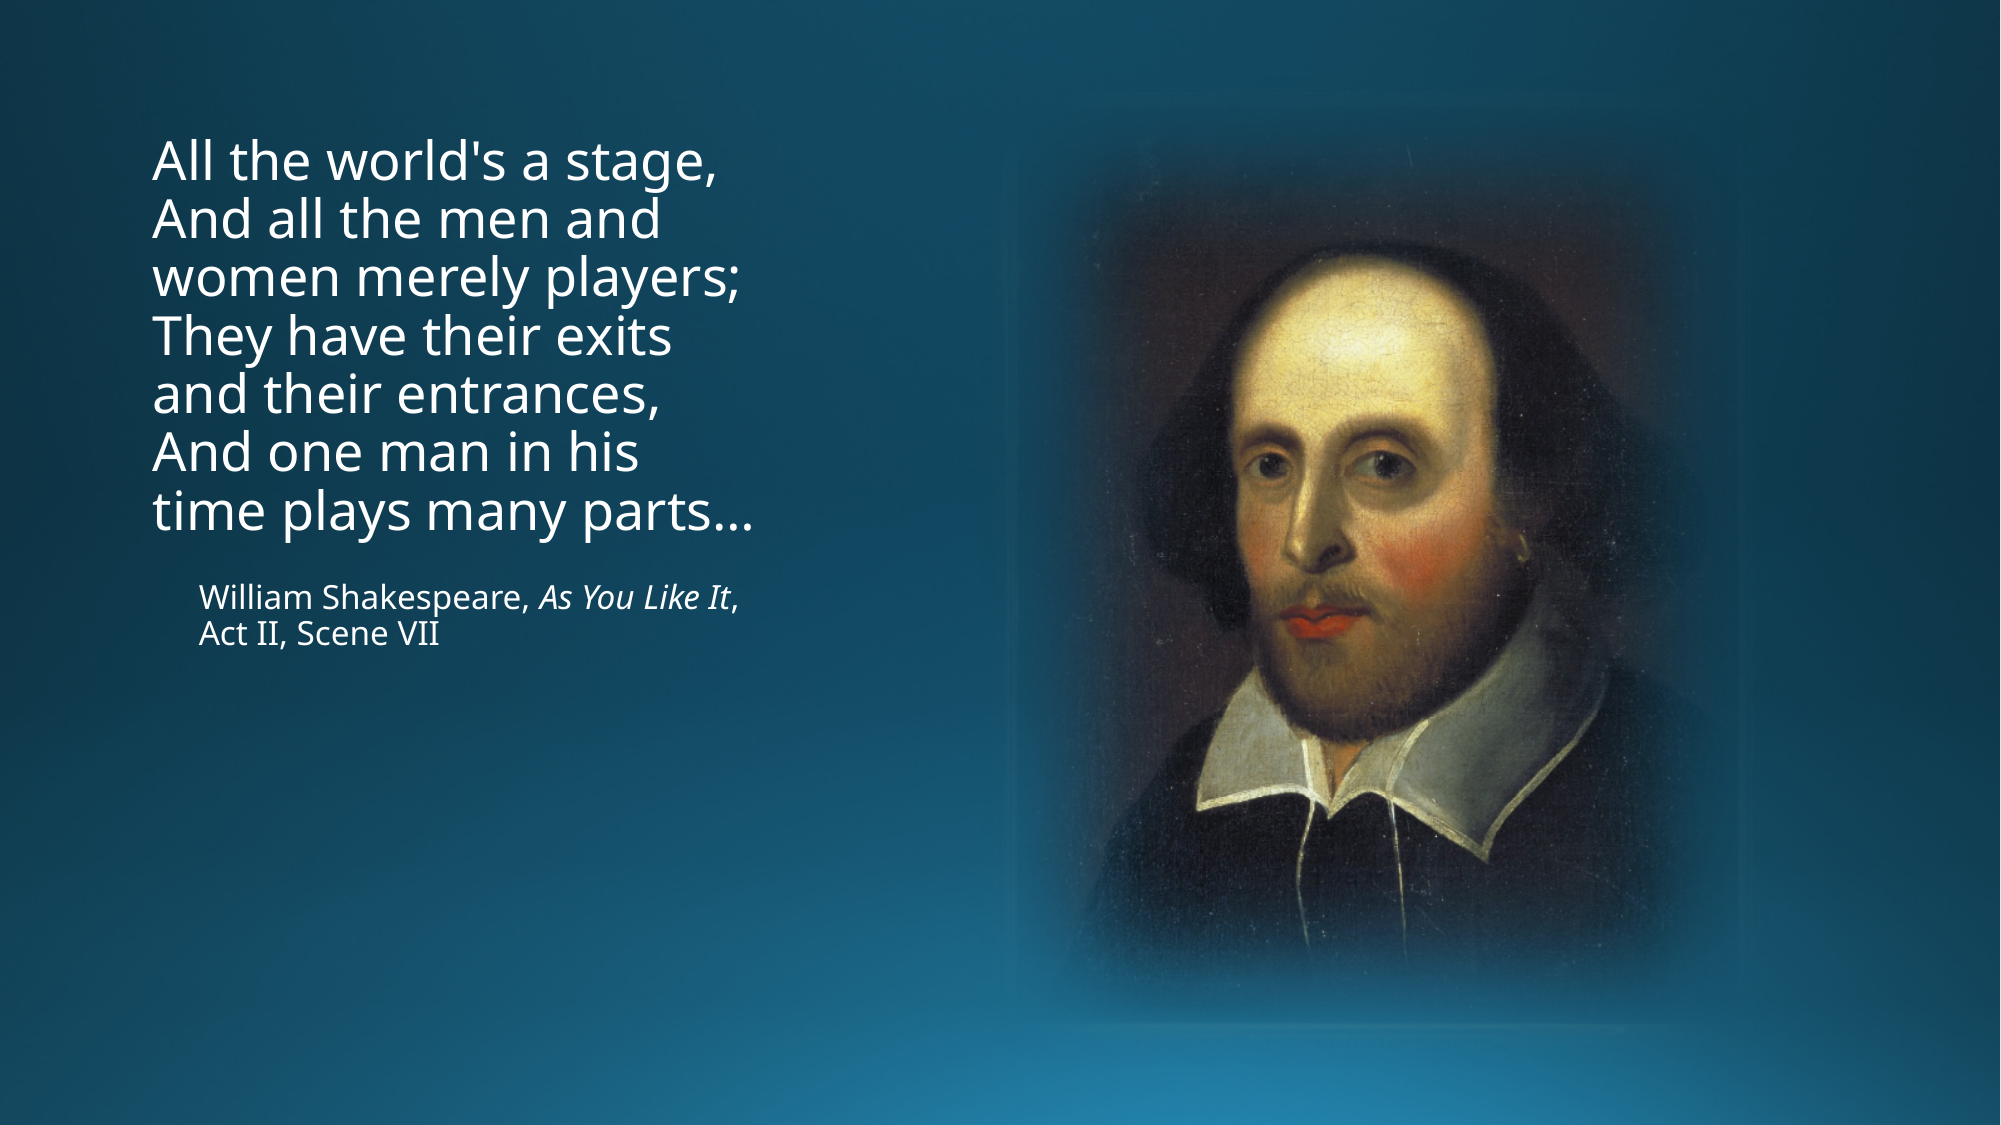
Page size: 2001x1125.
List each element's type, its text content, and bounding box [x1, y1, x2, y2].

list William Shakespeare, As You Like It, Act II, Scene VII [183, 573, 783, 963]
title All the world's a stage, And all the men and women merely players; They have their exits and their entrances, And one man in his time plays many parts… [137, 75, 783, 615]
picture [0, 0, 2001, 1125]
